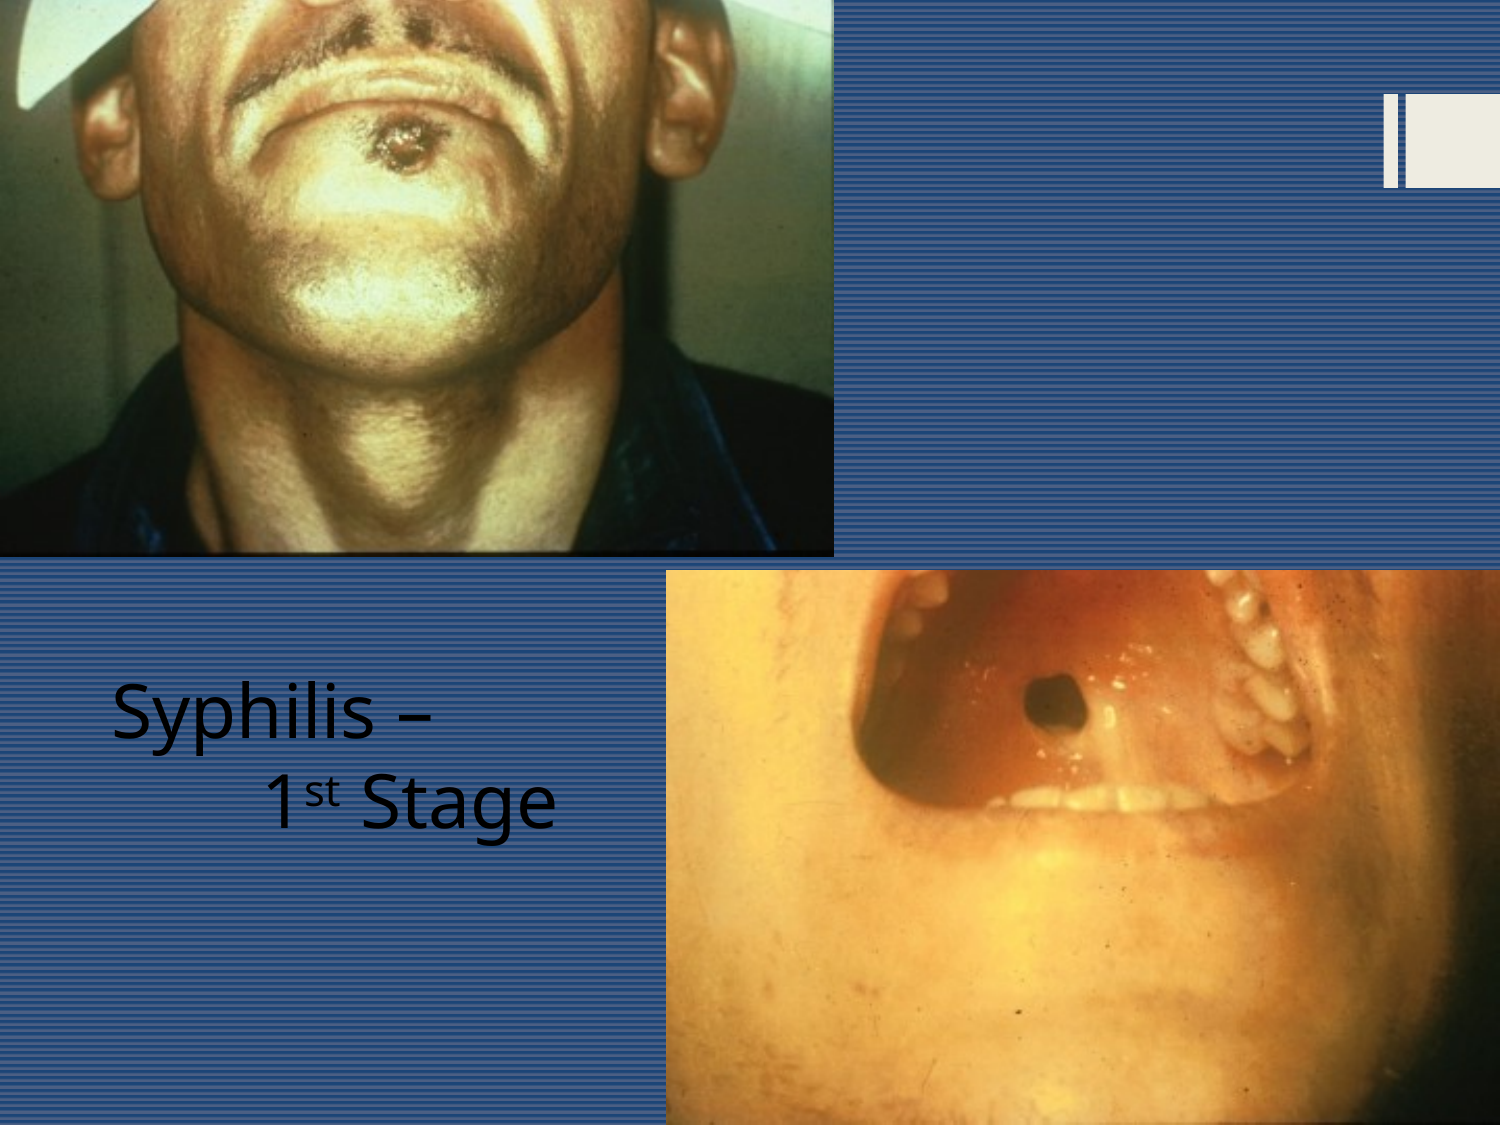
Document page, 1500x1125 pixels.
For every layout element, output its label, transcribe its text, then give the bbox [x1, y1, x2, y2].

text_box Syphilis – 1st Stage [96, 656, 574, 851]
picture [666, 570, 1500, 1125]
picture [0, 0, 834, 557]
